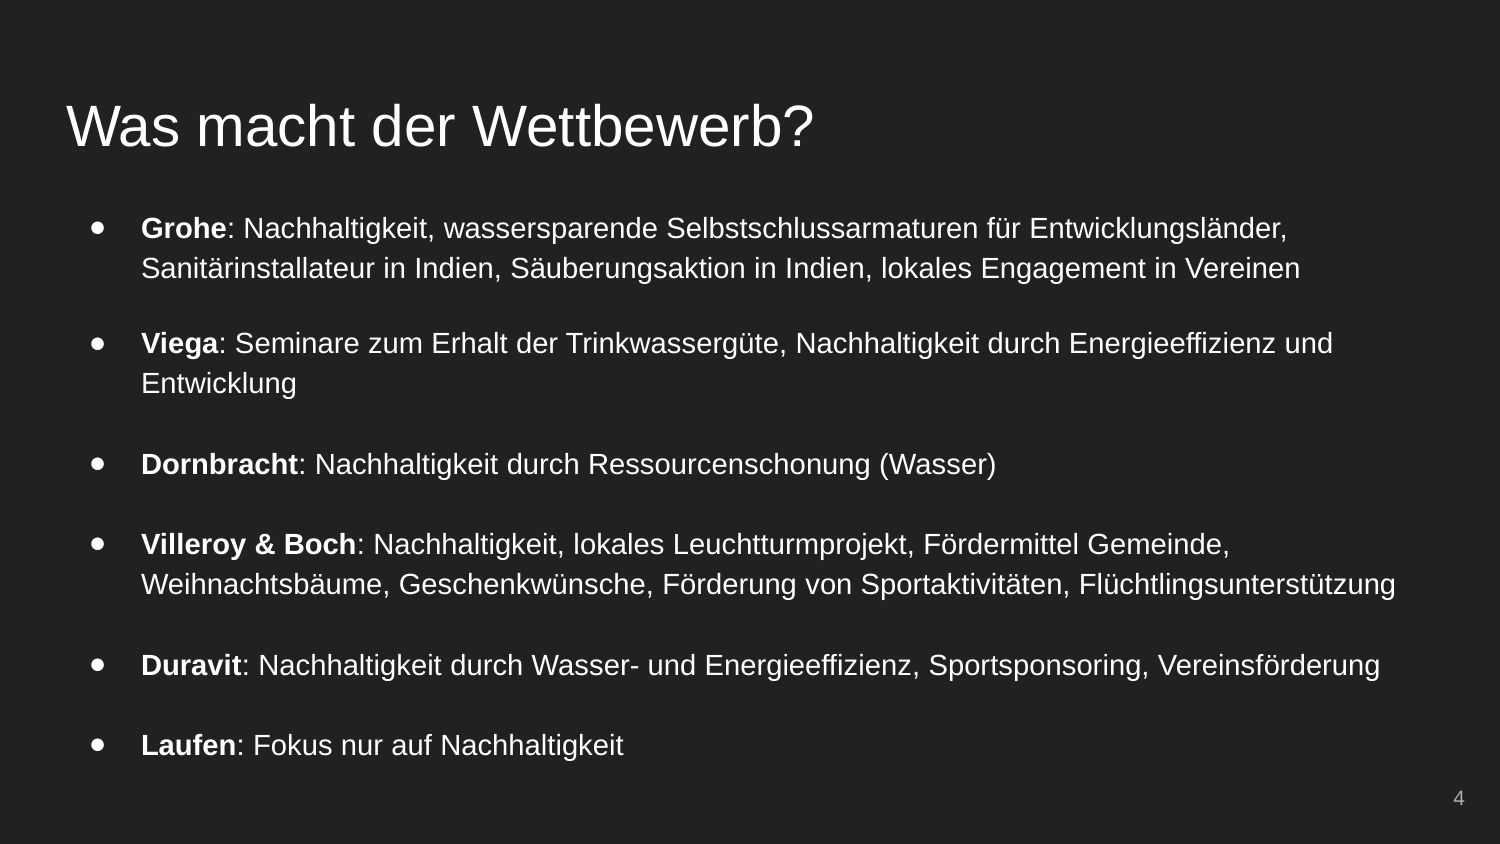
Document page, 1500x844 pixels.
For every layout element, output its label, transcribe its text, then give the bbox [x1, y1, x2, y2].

list Grohe: Nachhaltigkeit, wassersparende Selbstschlussarmaturen für Entwicklungsländer, Sanitärinstallateur in Indien, Säuberungsaktion in Indien, lokales Engagement in Vereinen Viega: Seminare zum Erhalt der Trinkwassergüte, Nachhaltigkeit durch Energieeffizienz und Entwicklung Dornbracht: Nachhaltigkeit durch Ressourcenschonung (Wasser) Villeroy & Boch: Nachhaltigkeit, lokales Leuchtturmprojekt, Fördermittel Gemeinde, Weihnachtsbäume, Geschenkwünsche, Förderung von Sportaktivitäten, Flüchtlingsunterstützung Duravit: Nachhaltigkeit durch Wasser- und Energieeffizienz, Sportsponsoring, Vereinsförderung Laufen: Fokus nur auf Nachhaltigkeit [51, 189, 1449, 782]
title Was macht der Wettbewerb? [51, 72, 1449, 167]
slide_number 4 [1389, 764, 1480, 830]
